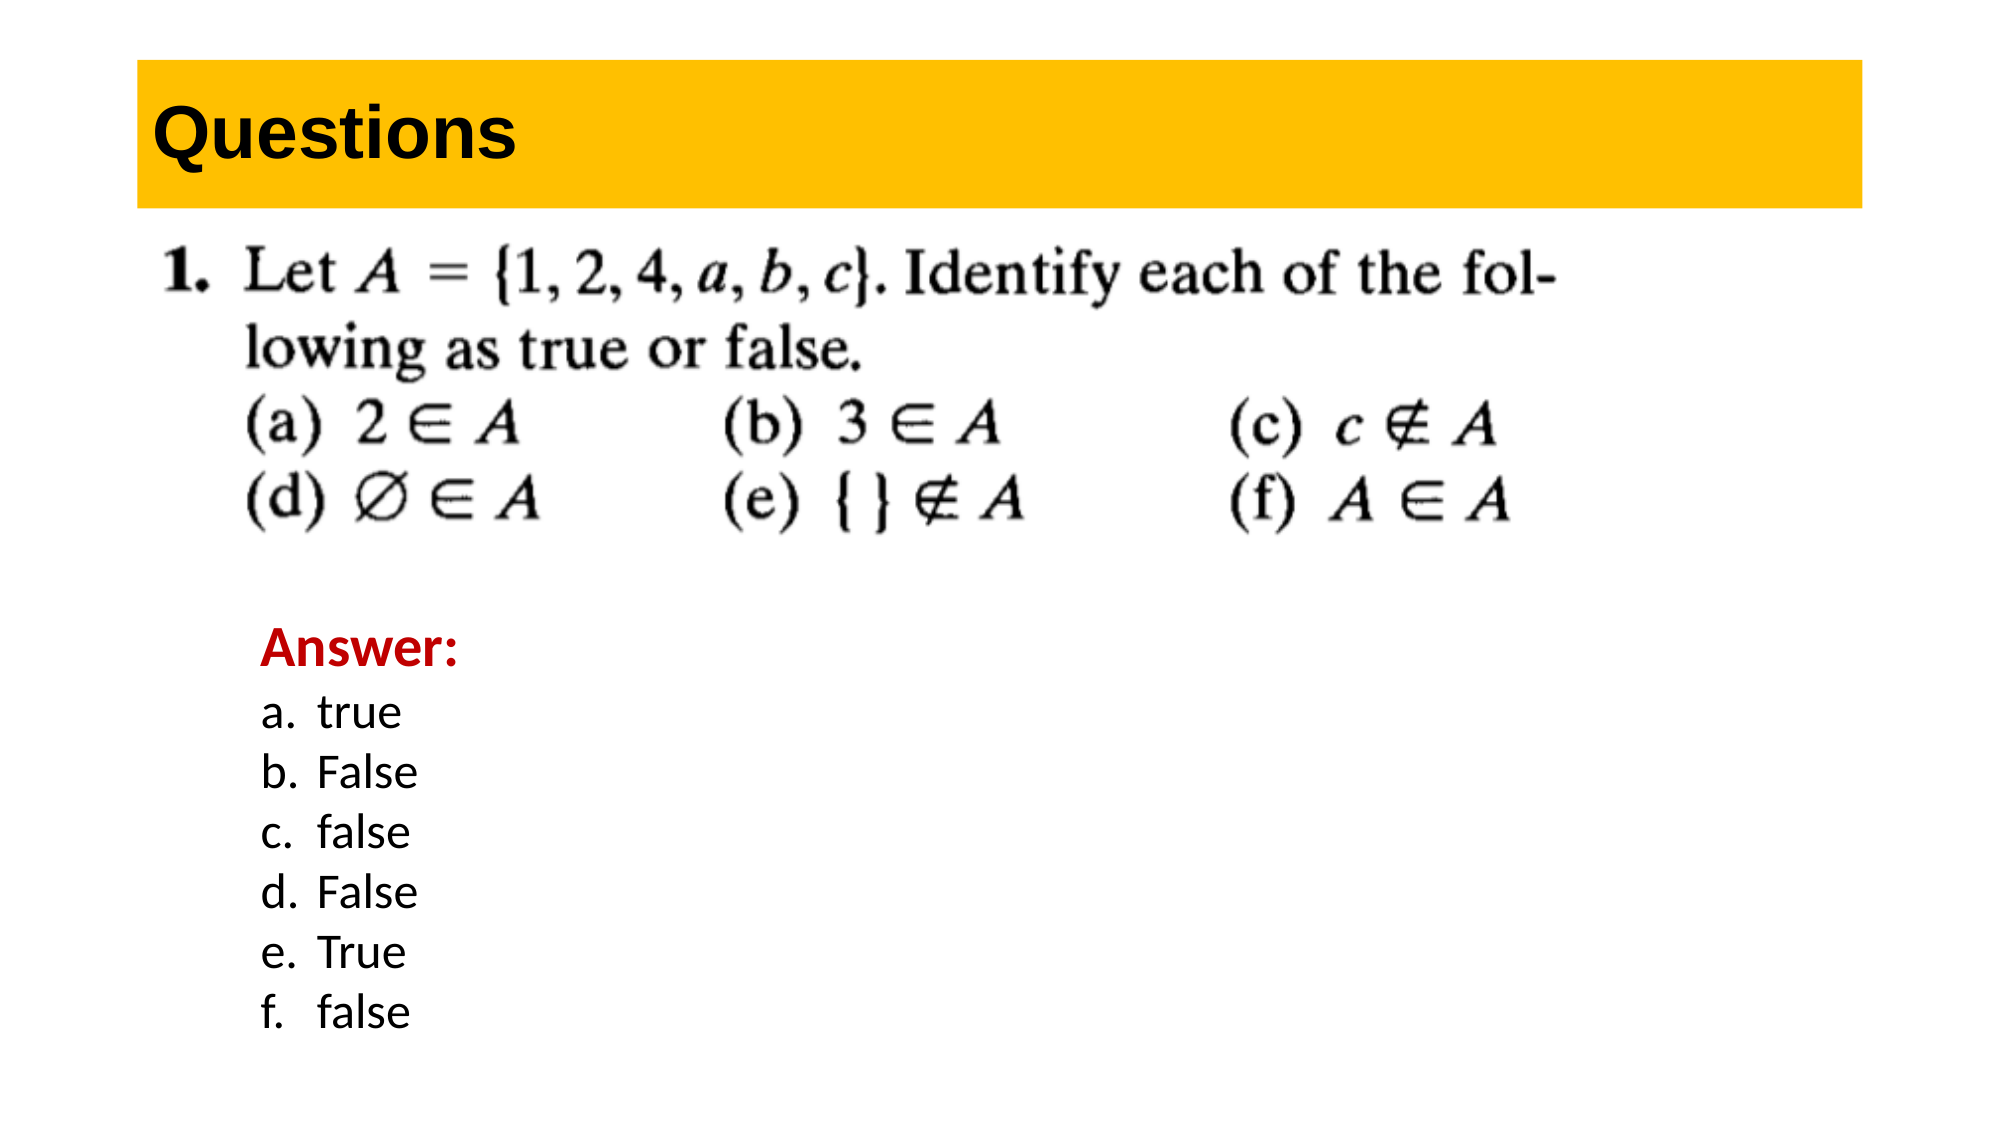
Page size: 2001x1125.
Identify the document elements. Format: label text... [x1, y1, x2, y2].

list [117, 226, 1632, 583]
text_box Answer: true False false False True false [245, 601, 934, 1046]
title Questions [137, 59, 1863, 209]
